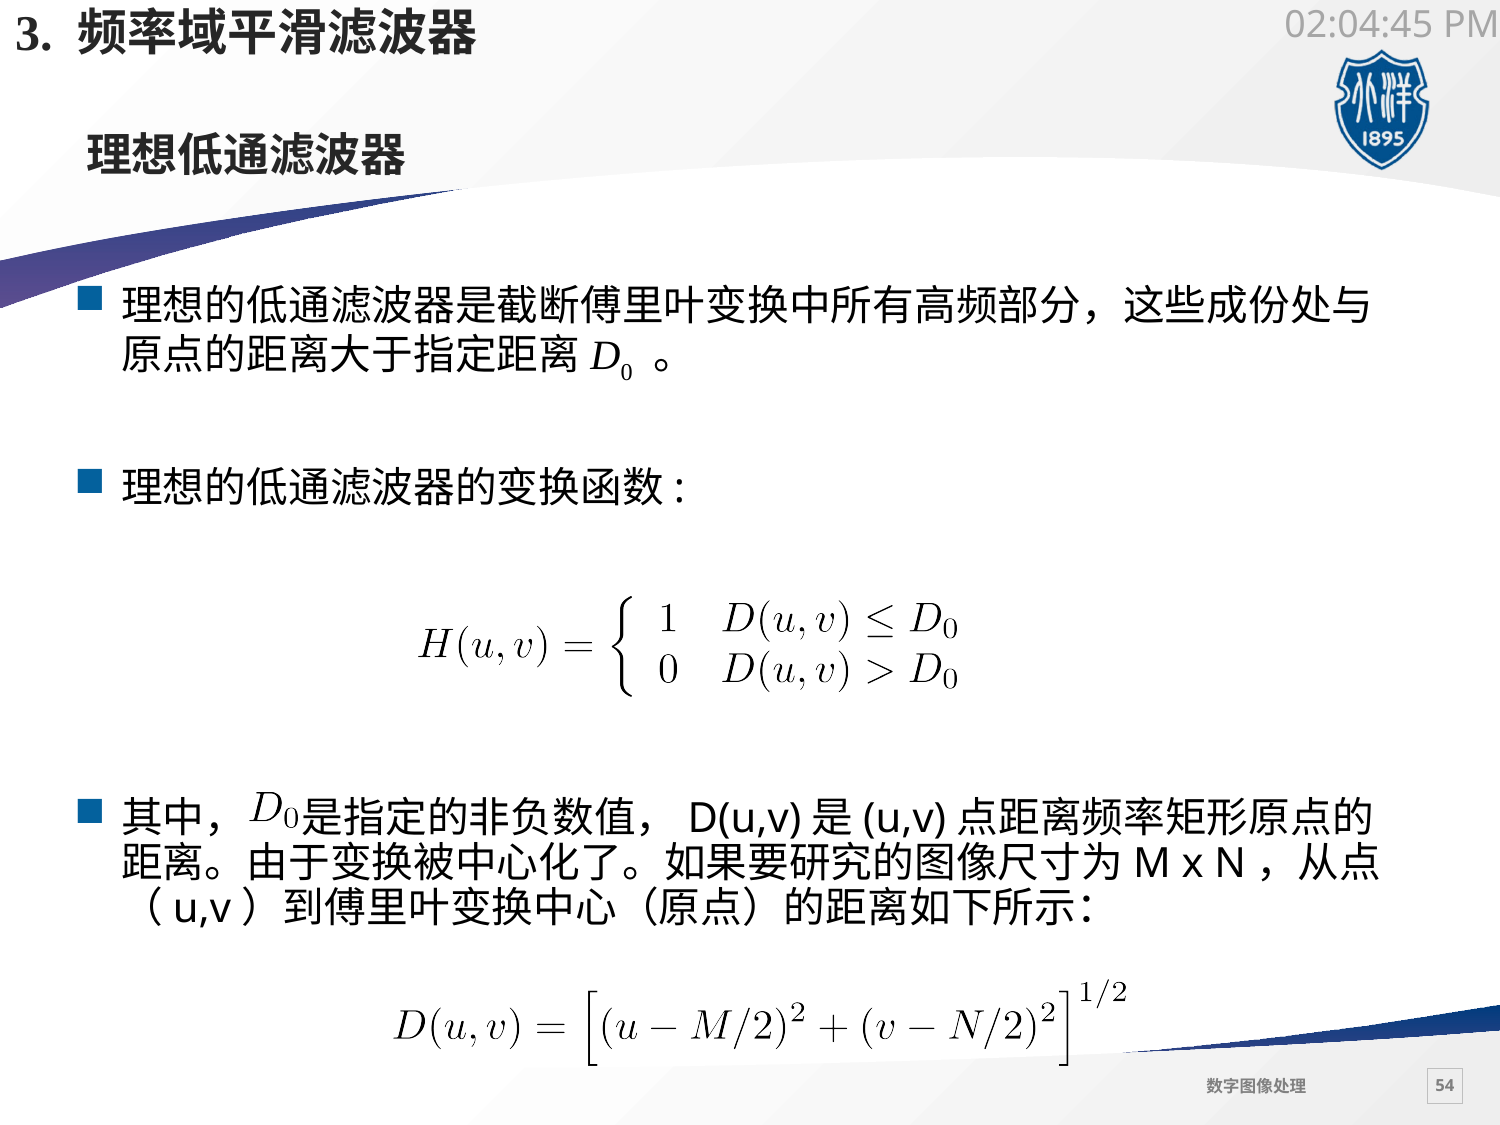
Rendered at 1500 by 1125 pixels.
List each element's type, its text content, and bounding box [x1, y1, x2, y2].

title 理想低通滤波器 [74, 112, 1425, 200]
picture [249, 792, 298, 828]
picture [393, 979, 1126, 1066]
list 3. 频率域平滑滤波器 [0, 0, 838, 88]
picture [1321, 47, 1447, 172]
picture [418, 596, 957, 697]
list 理想的低通滤波器是截断傅里叶变换中所有高频部分，这些成份处与原点的距离大于指定距离D0 。 理想的低通滤波器的变换函数: 其中， 是指定的非负数值，D(u,v)是(u,v)点距离频率矩形原点的距离。由于变换被中心化了。如果要研究的图像尺寸为M x N，从点（u,v）到傅里叶变换中心（原点）的距离如下所示： [59, 276, 1410, 1017]
